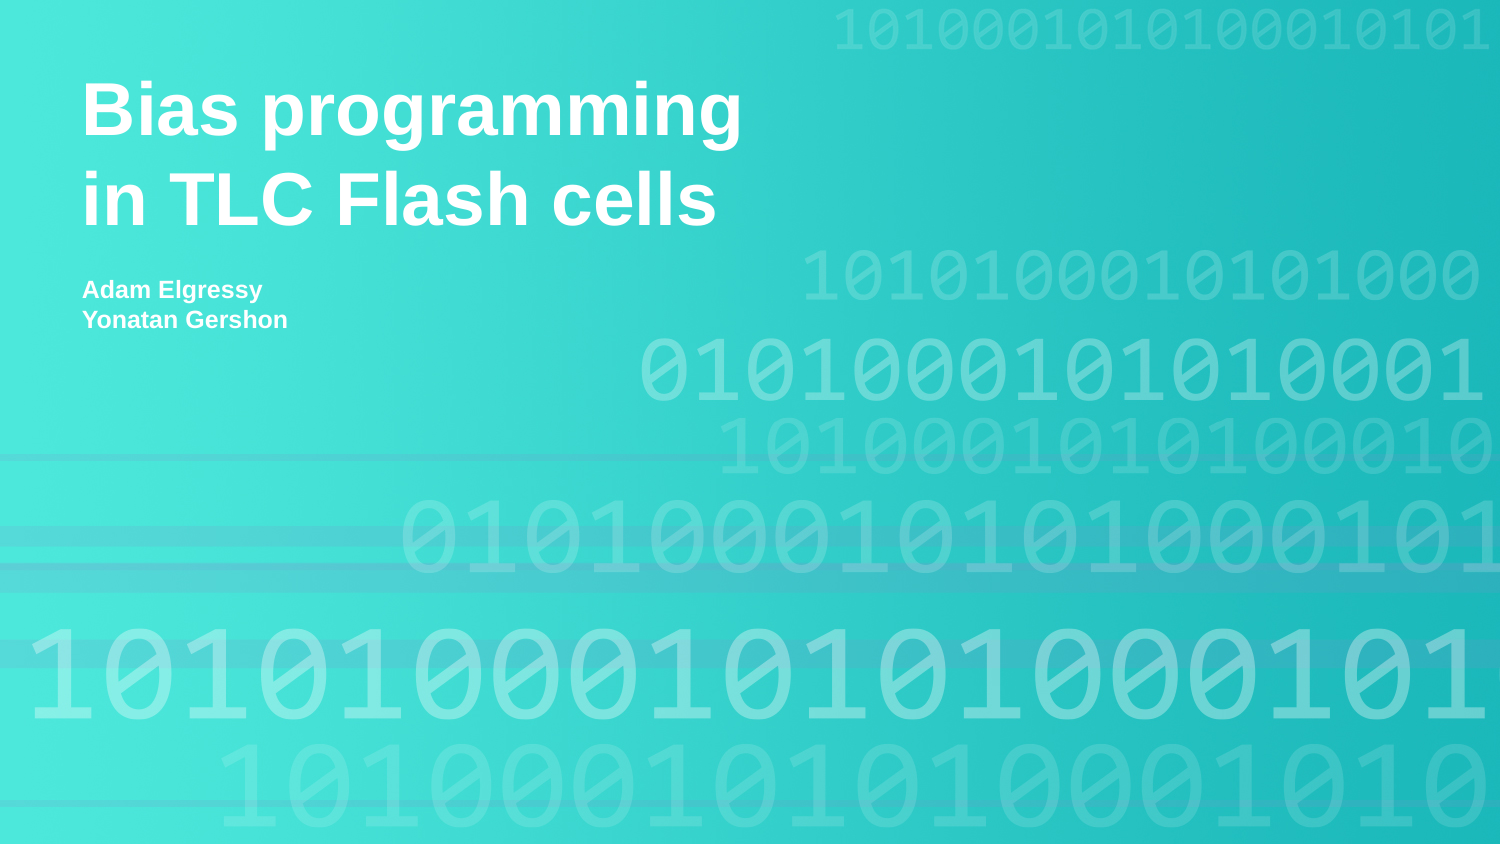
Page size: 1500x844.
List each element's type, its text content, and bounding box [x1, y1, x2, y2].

list Adam Elgressy Yonatan Gershon [67, 256, 798, 351]
list Bias programming in TLC Flash cells [67, 55, 798, 245]
picture [0, 0, 1500, 844]
